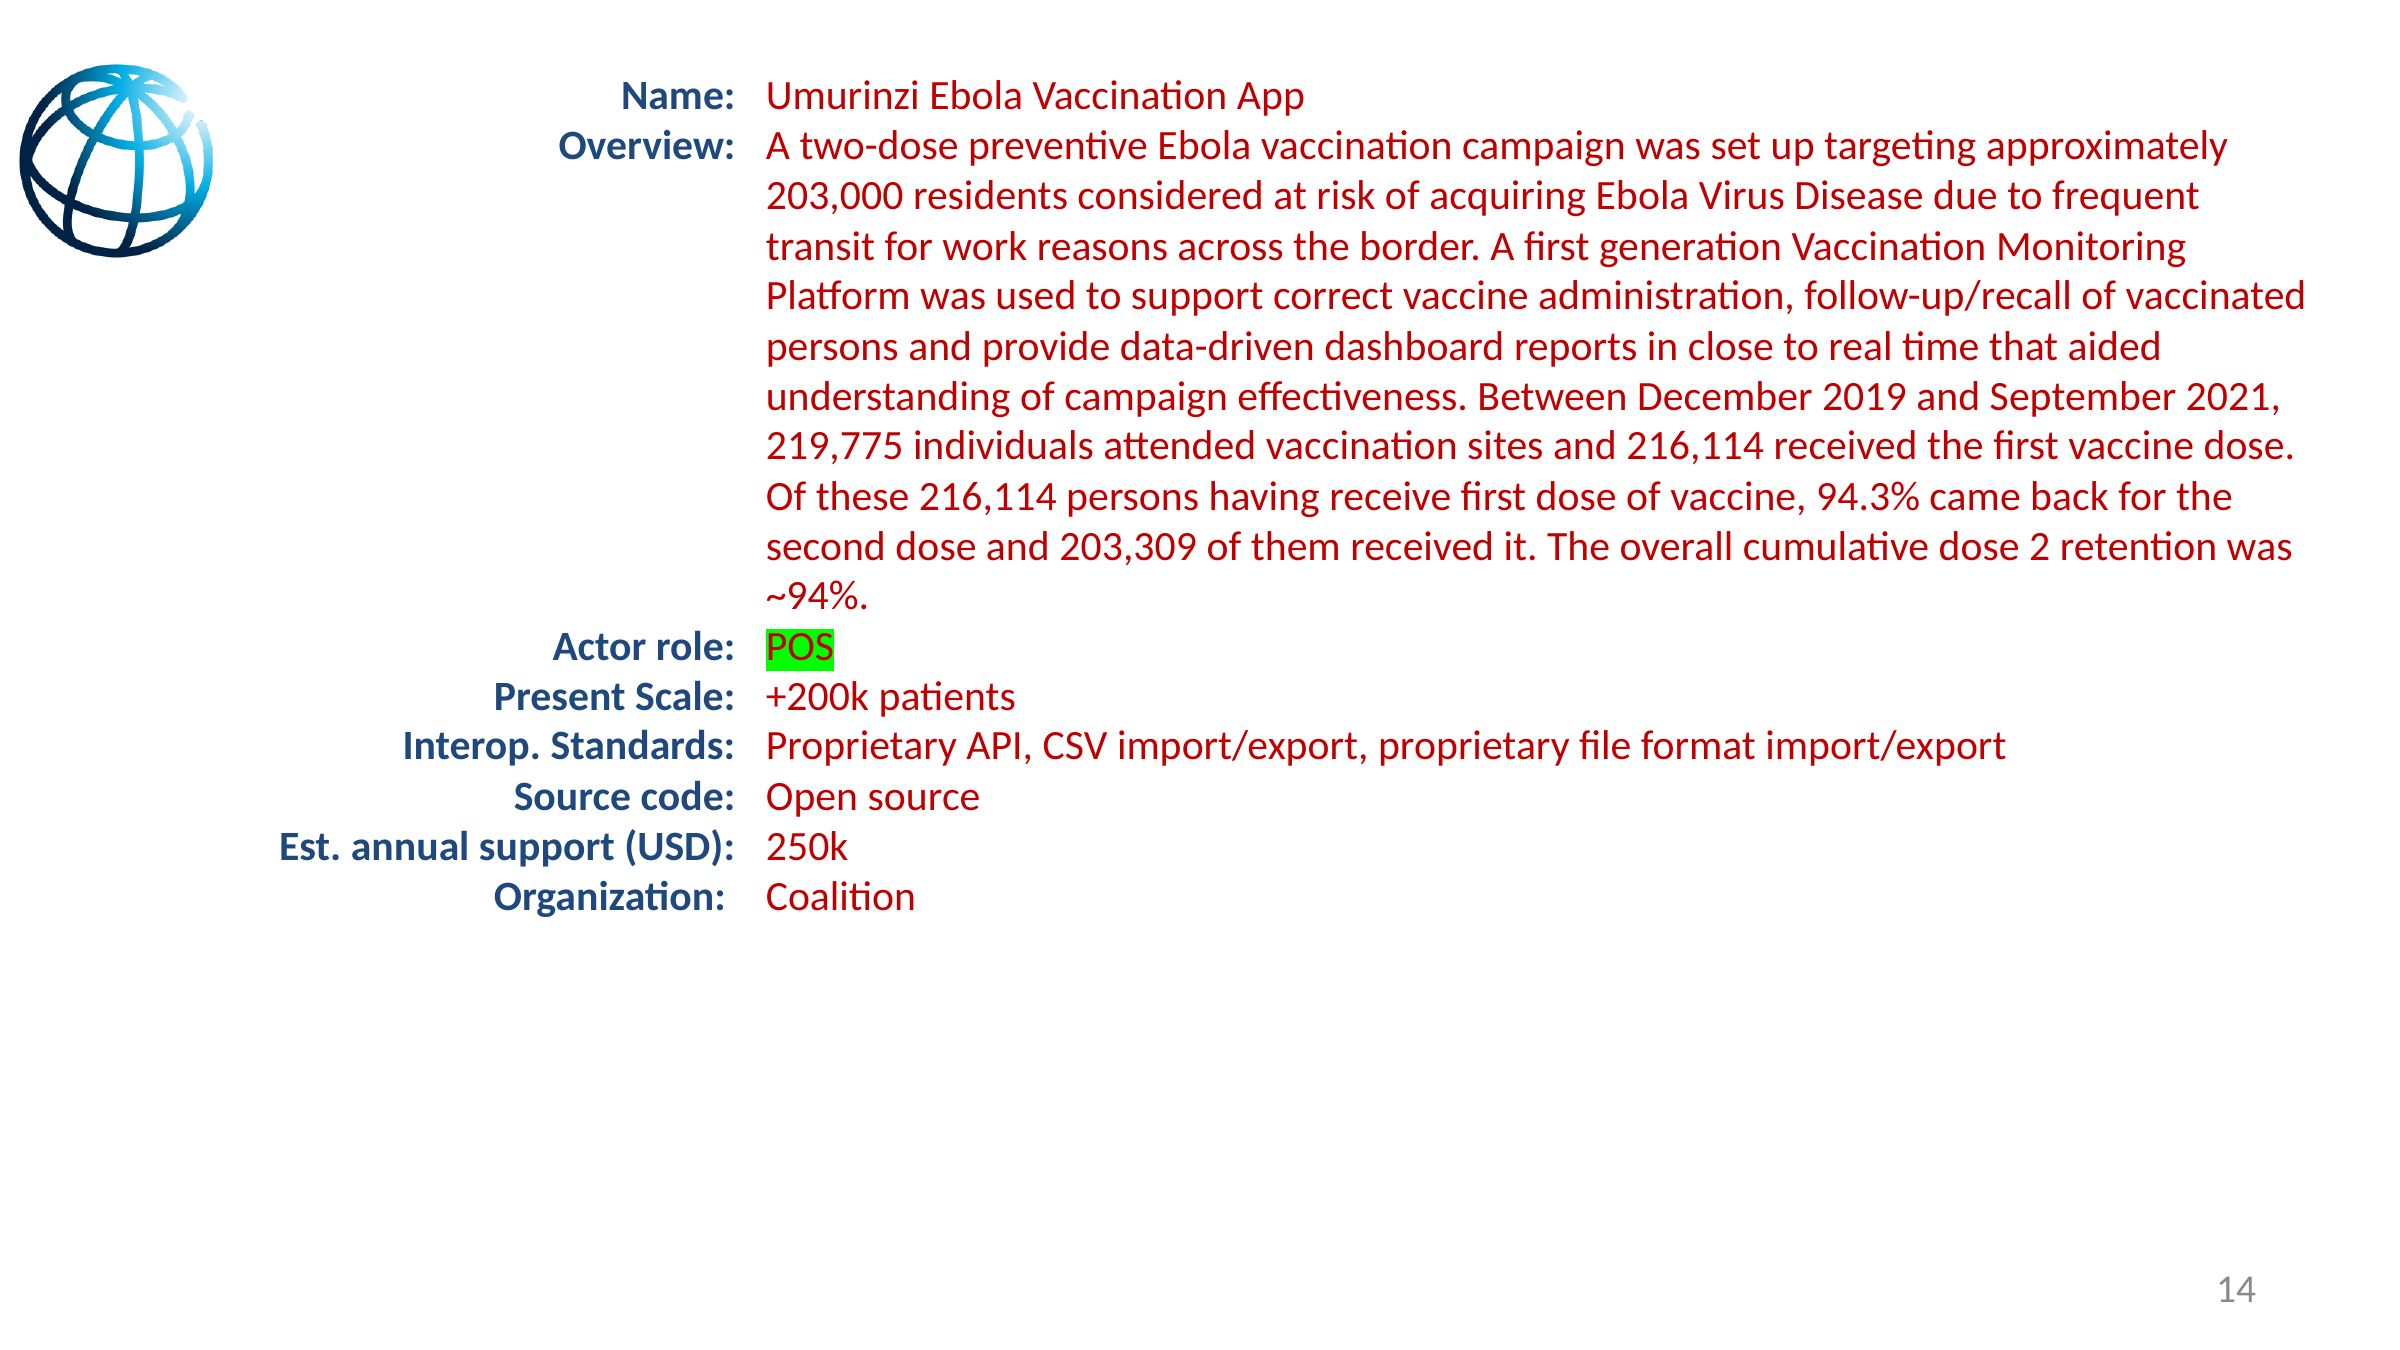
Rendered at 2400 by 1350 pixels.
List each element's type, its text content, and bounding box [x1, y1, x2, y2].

text_box Umurinzi Ebola Vaccination App A two-dose preventive Ebola vaccination campaign was set up targeting approximately 203,000 residents considered at risk of acquiring Ebola Virus Disease due to frequent transit for work reasons across the border. A first generation Vaccination Monitoring Platform was used to support correct vaccine administration, follow-up/recall of vaccinated persons and provide data-driven dashboard reports in close to real time that aided understanding of campaign effectiveness. Between December 2019 and September 2021, 219,775 individuals attended vaccination sites and 216,114 received the first vaccine dose. Of these 216,114 persons having receive first dose of vaccine, 94.3% came back for the second dose and 203,309 of them received it. The overall cumulative dose 2 retention was ~94%. POS +200k patients Proprietary API, CSV import/export, proprietary file format import/export Open source 250k Coalition [751, 60, 2329, 926]
picture [16, 62, 228, 259]
text_box Name: Overview: Actor role: Present Scale: Interop. Standards: Source code: Est. annual support (USD): Organization: [264, 60, 751, 926]
slide_number 14 [1719, 1251, 2280, 1324]
